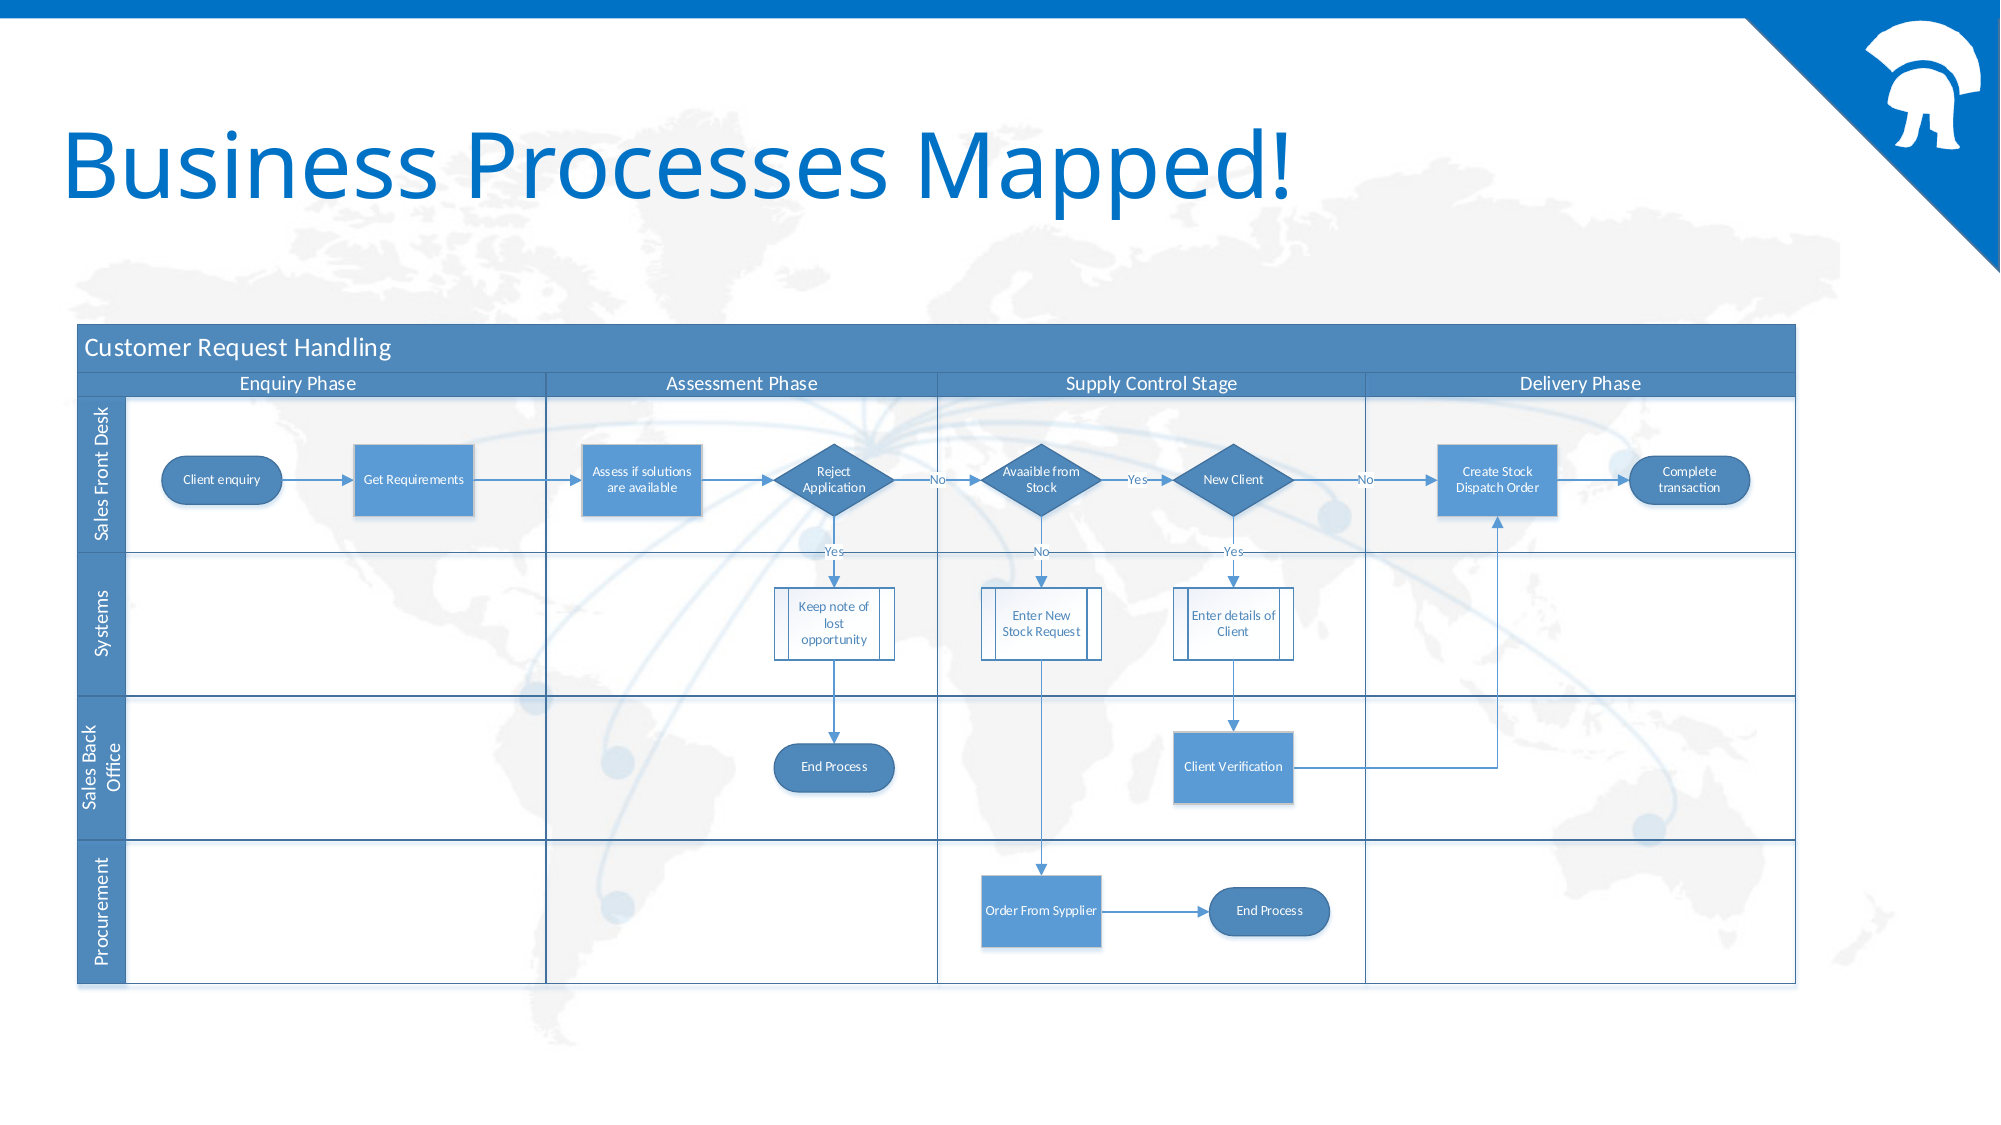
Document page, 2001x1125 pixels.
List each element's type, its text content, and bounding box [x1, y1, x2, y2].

title Business Processes Mapped! [45, 59, 1863, 278]
picture [0, 0, 2001, 1125]
